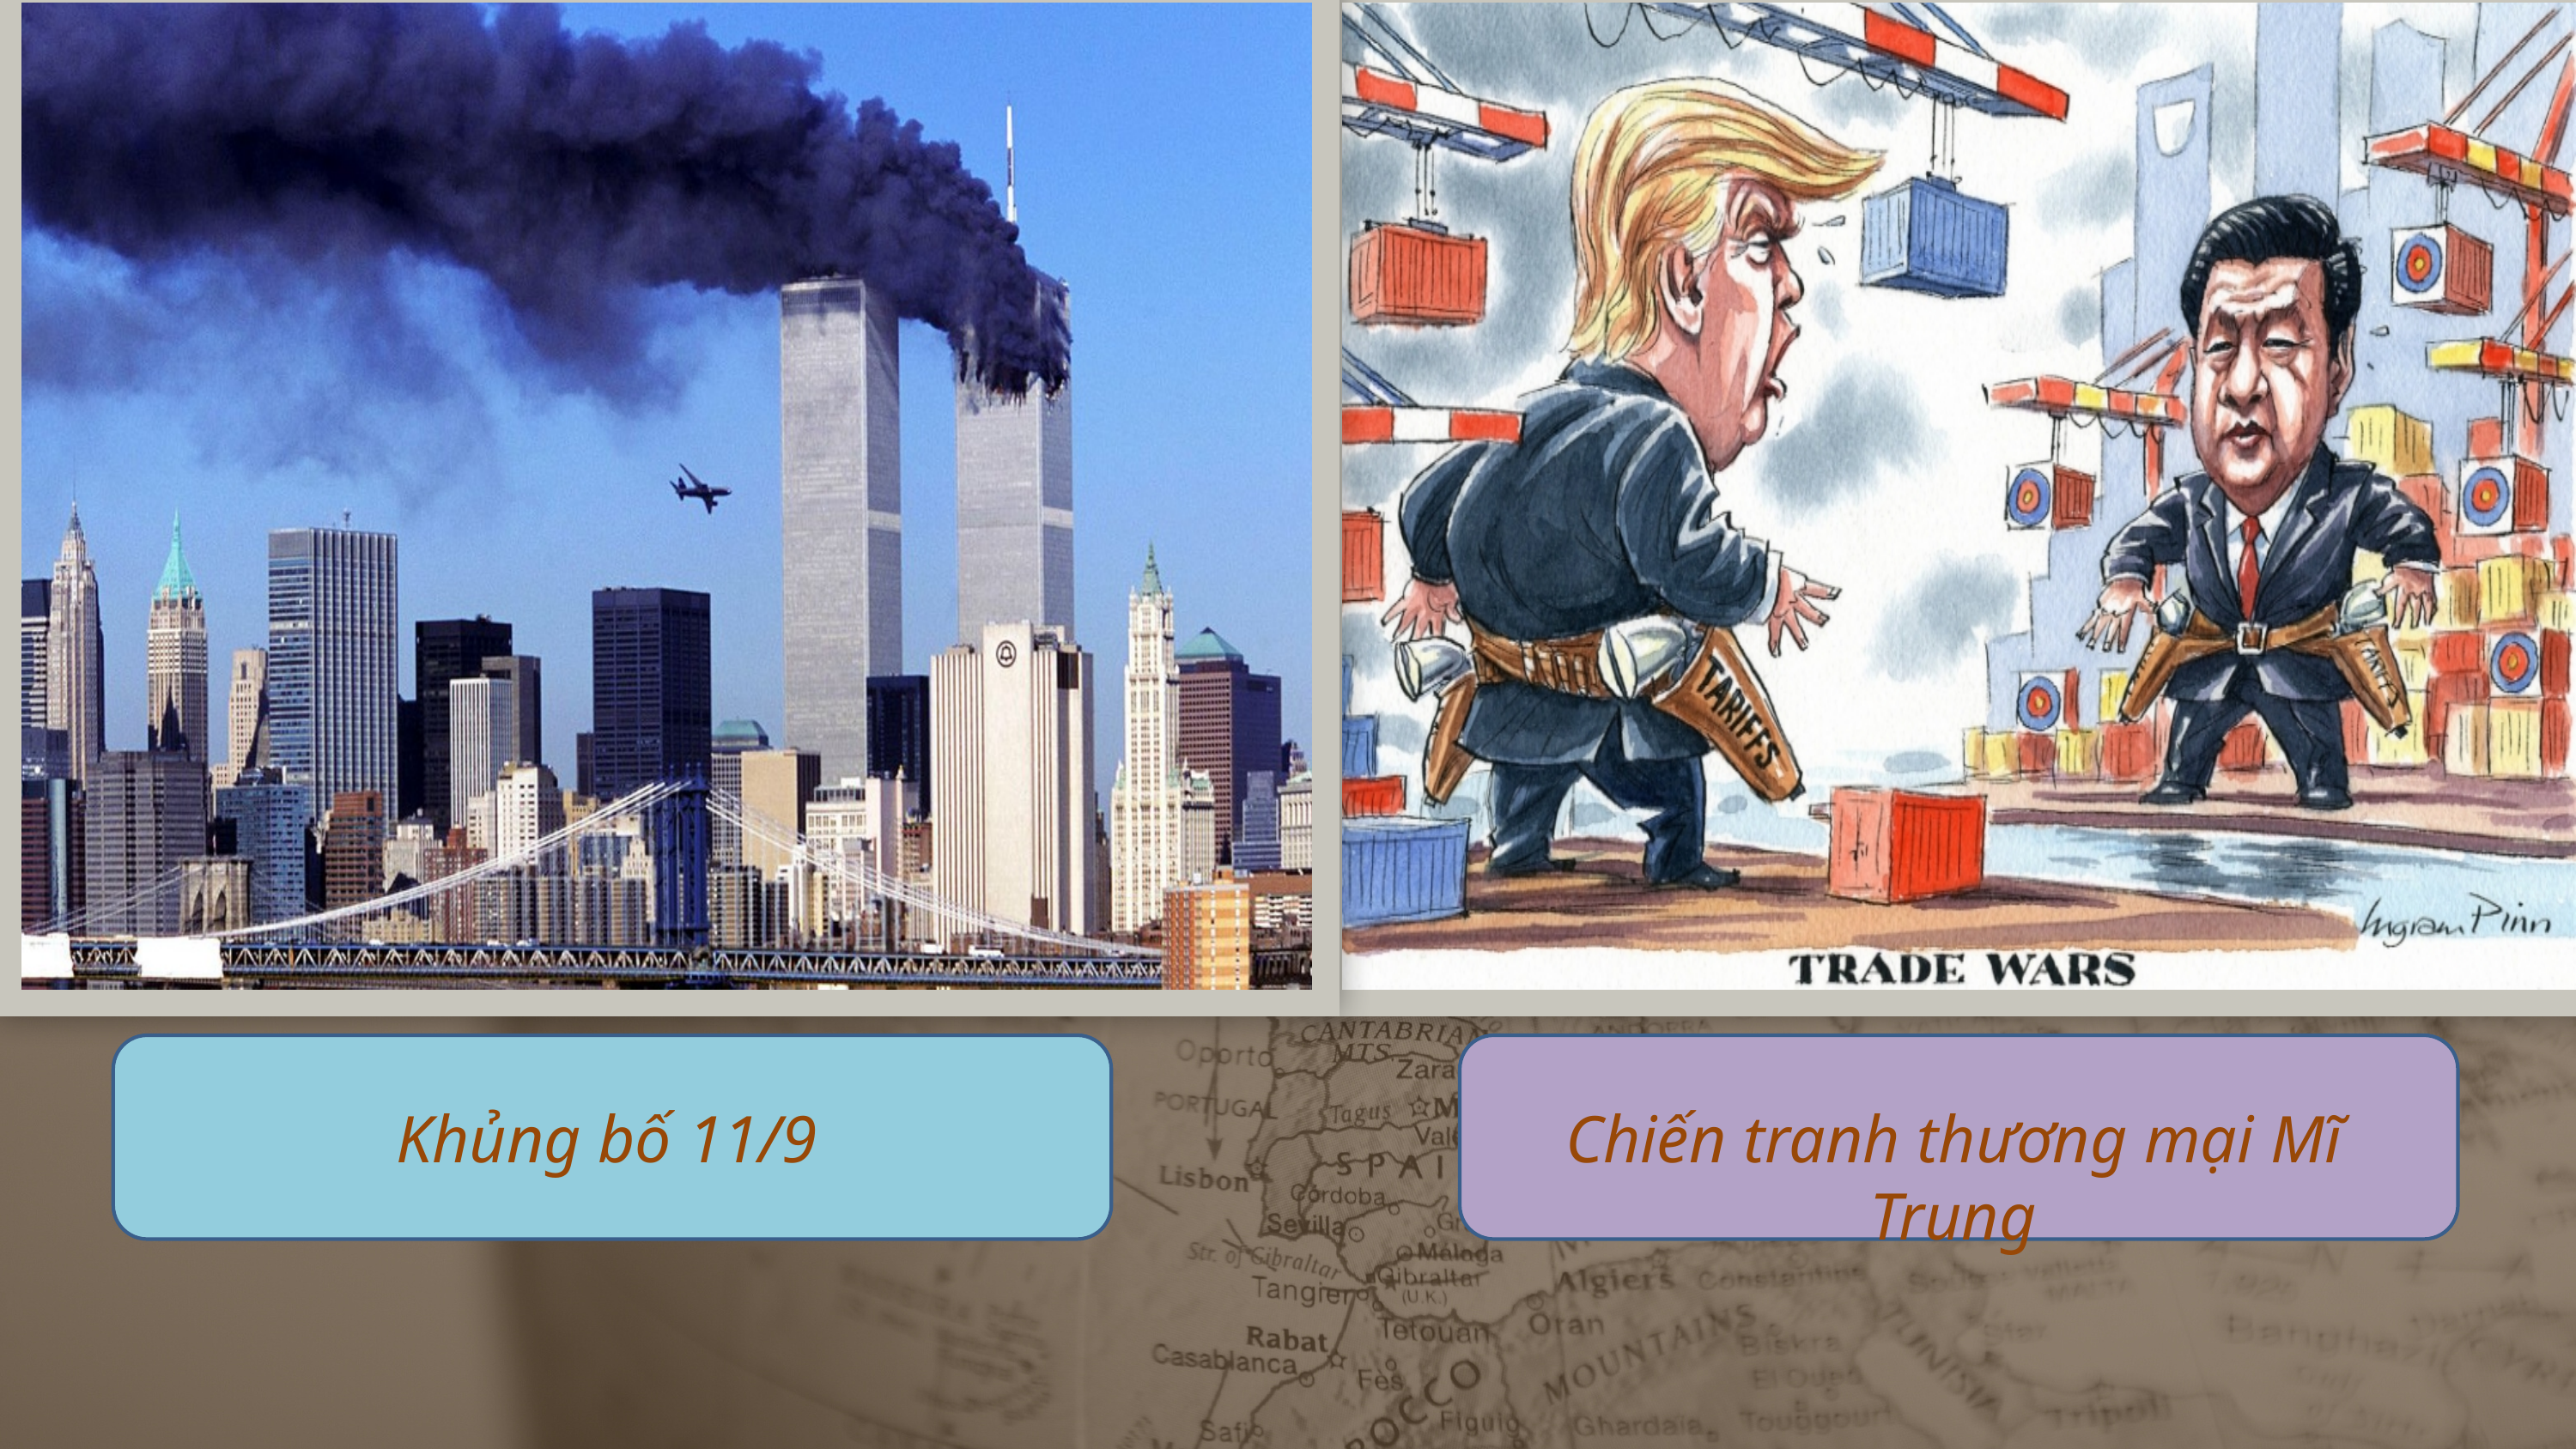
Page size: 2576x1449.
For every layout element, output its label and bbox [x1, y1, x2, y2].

text_box [112, 1034, 1112, 1240]
text_box [1459, 1034, 2458, 1240]
picture [1341, 2, 2576, 991]
picture [0, 1016, 2576, 1449]
picture [21, 2, 1313, 991]
